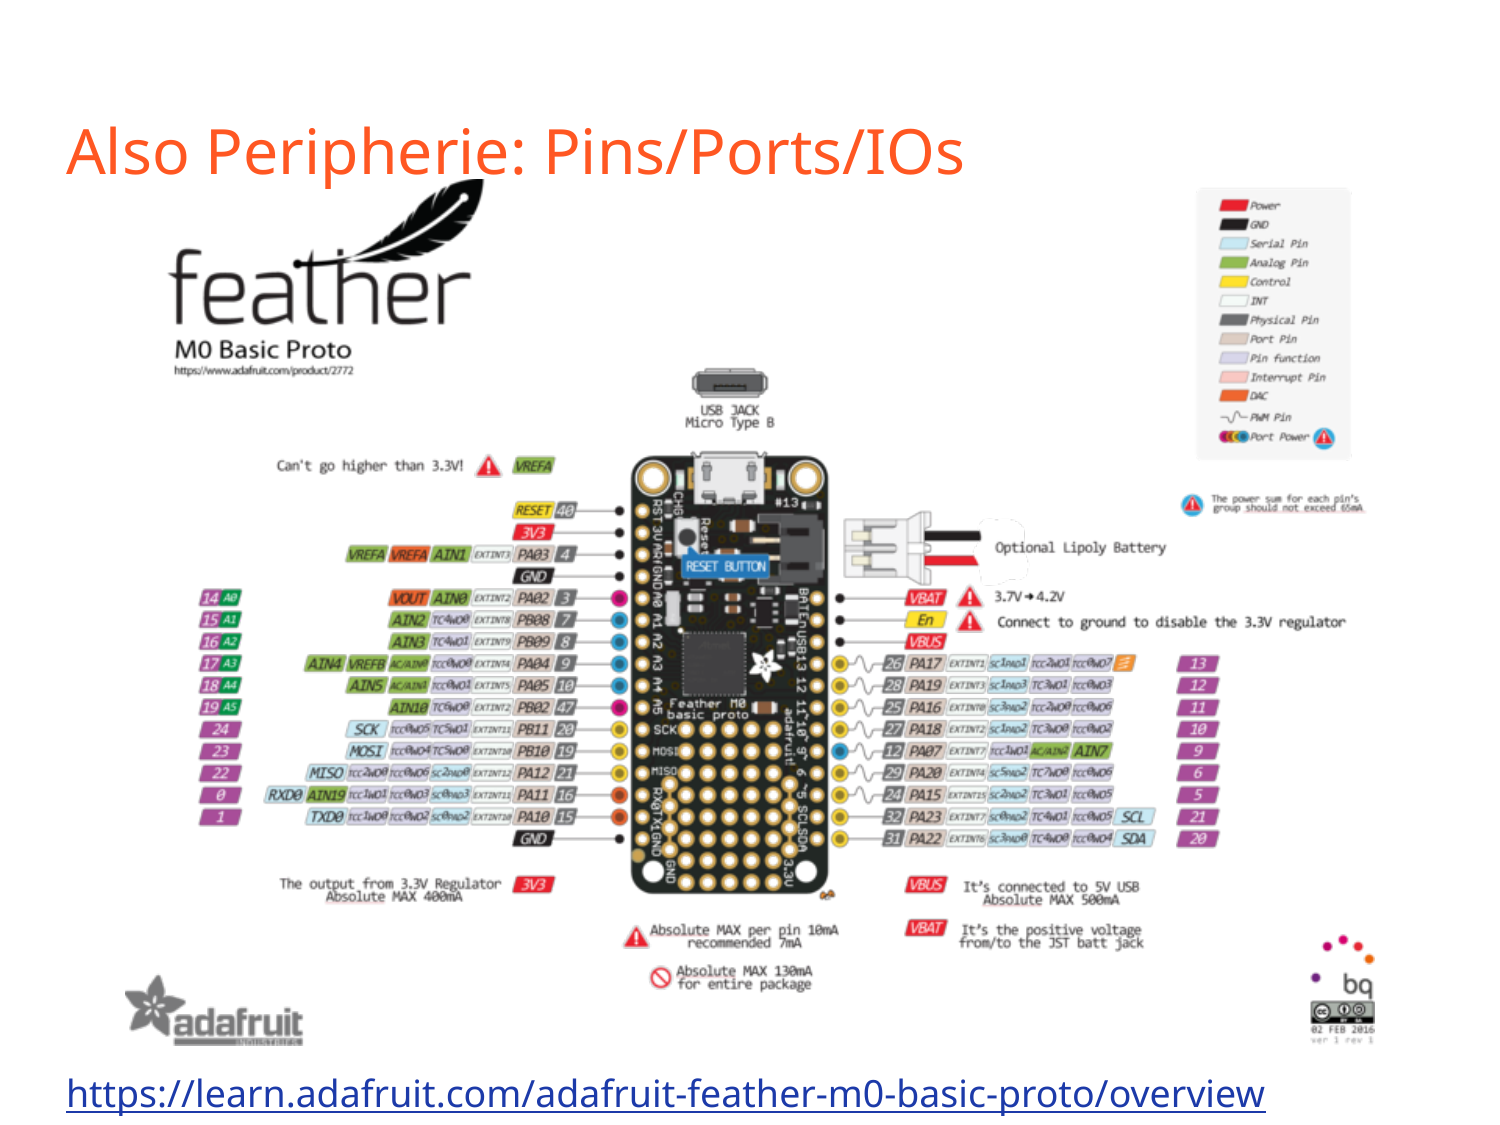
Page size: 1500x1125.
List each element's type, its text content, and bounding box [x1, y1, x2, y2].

picture [124, 179, 1376, 1046]
list https://learn.adafruit.com/adafruit-feather-m0-basic-proto/overview [51, 1047, 1449, 1125]
title Also Peripherie: Pins/Ports/IOs [51, 97, 1449, 223]
